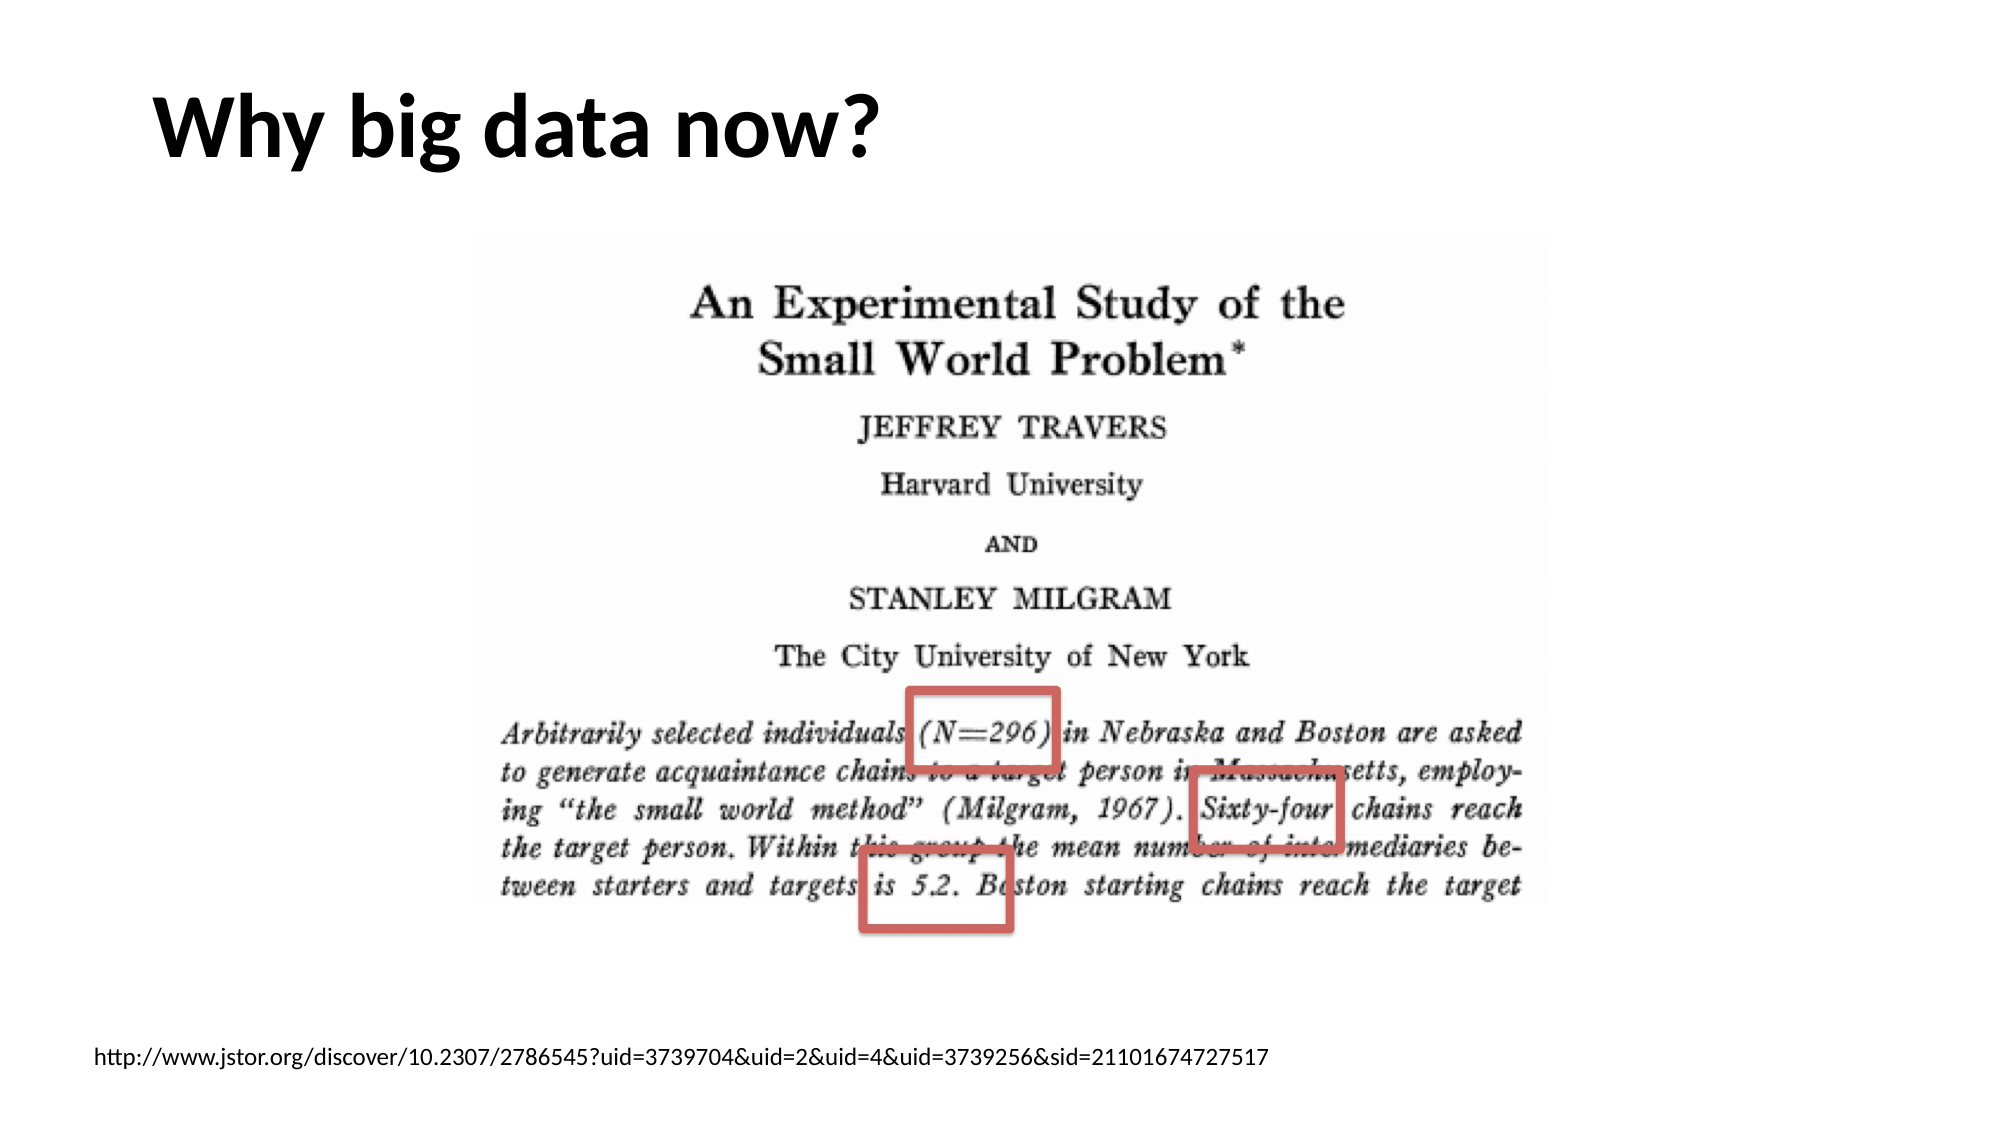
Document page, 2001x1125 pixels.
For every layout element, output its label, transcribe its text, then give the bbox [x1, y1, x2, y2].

title Why big data now? [137, 59, 1863, 196]
text_box http://www.jstor.org/discover/10.2307/2786545?uid=3739704&uid=2&uid=4&uid=3739256&sid=21101674727517 [79, 1032, 1325, 1078]
picture [471, 195, 1548, 1003]
